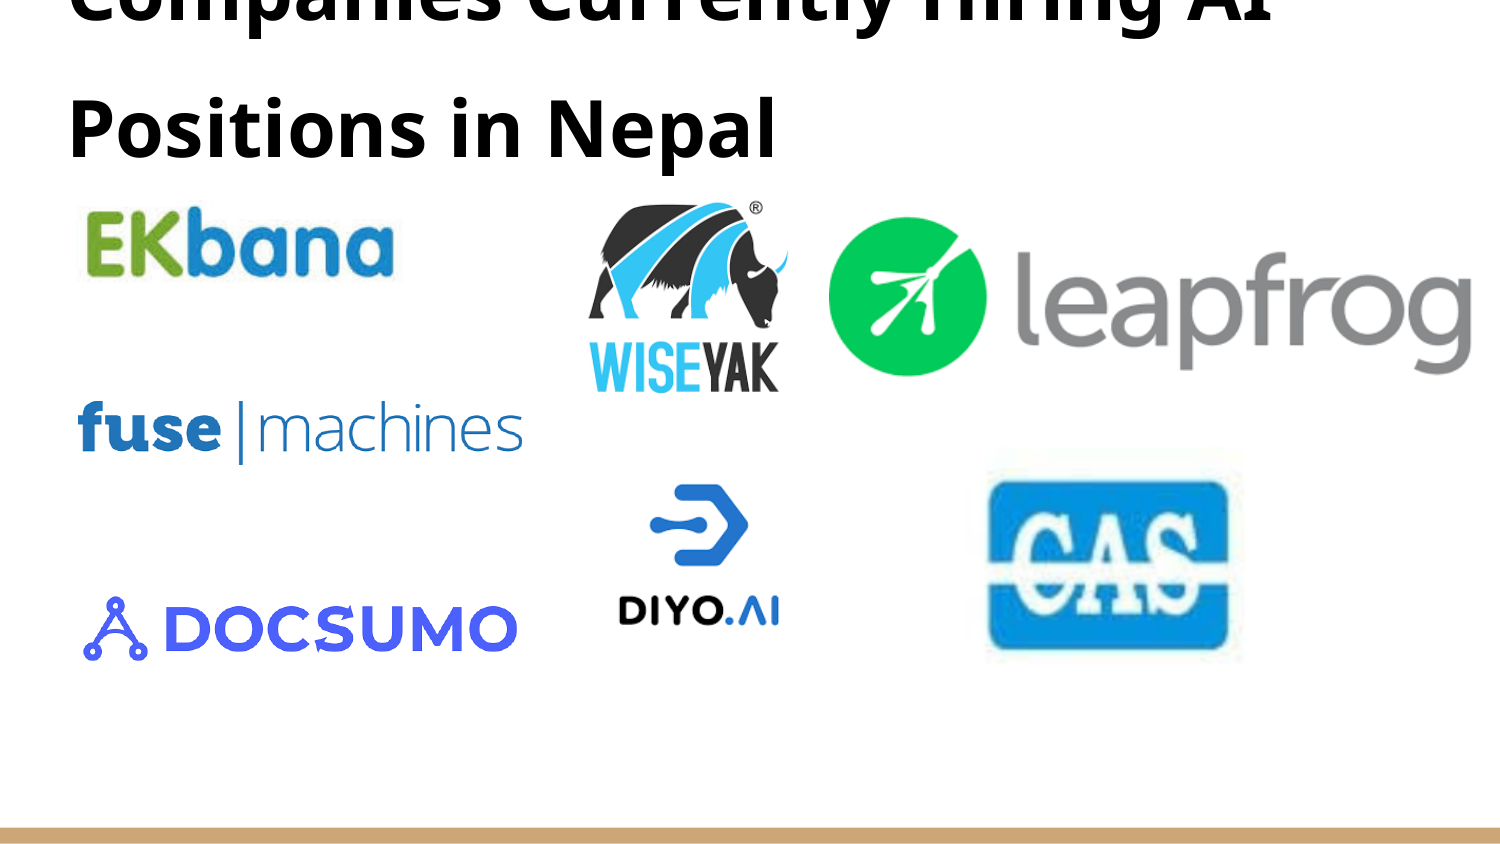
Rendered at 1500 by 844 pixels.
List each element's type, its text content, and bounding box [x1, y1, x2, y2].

picture [944, 406, 1258, 720]
title Companies Currently Hiring AI Positions in Nepal [51, 51, 1449, 189]
picture [566, 431, 830, 696]
picture [554, 187, 805, 413]
picture [828, 212, 1476, 390]
picture [77, 400, 522, 466]
picture [64, 200, 417, 295]
picture [83, 596, 517, 661]
